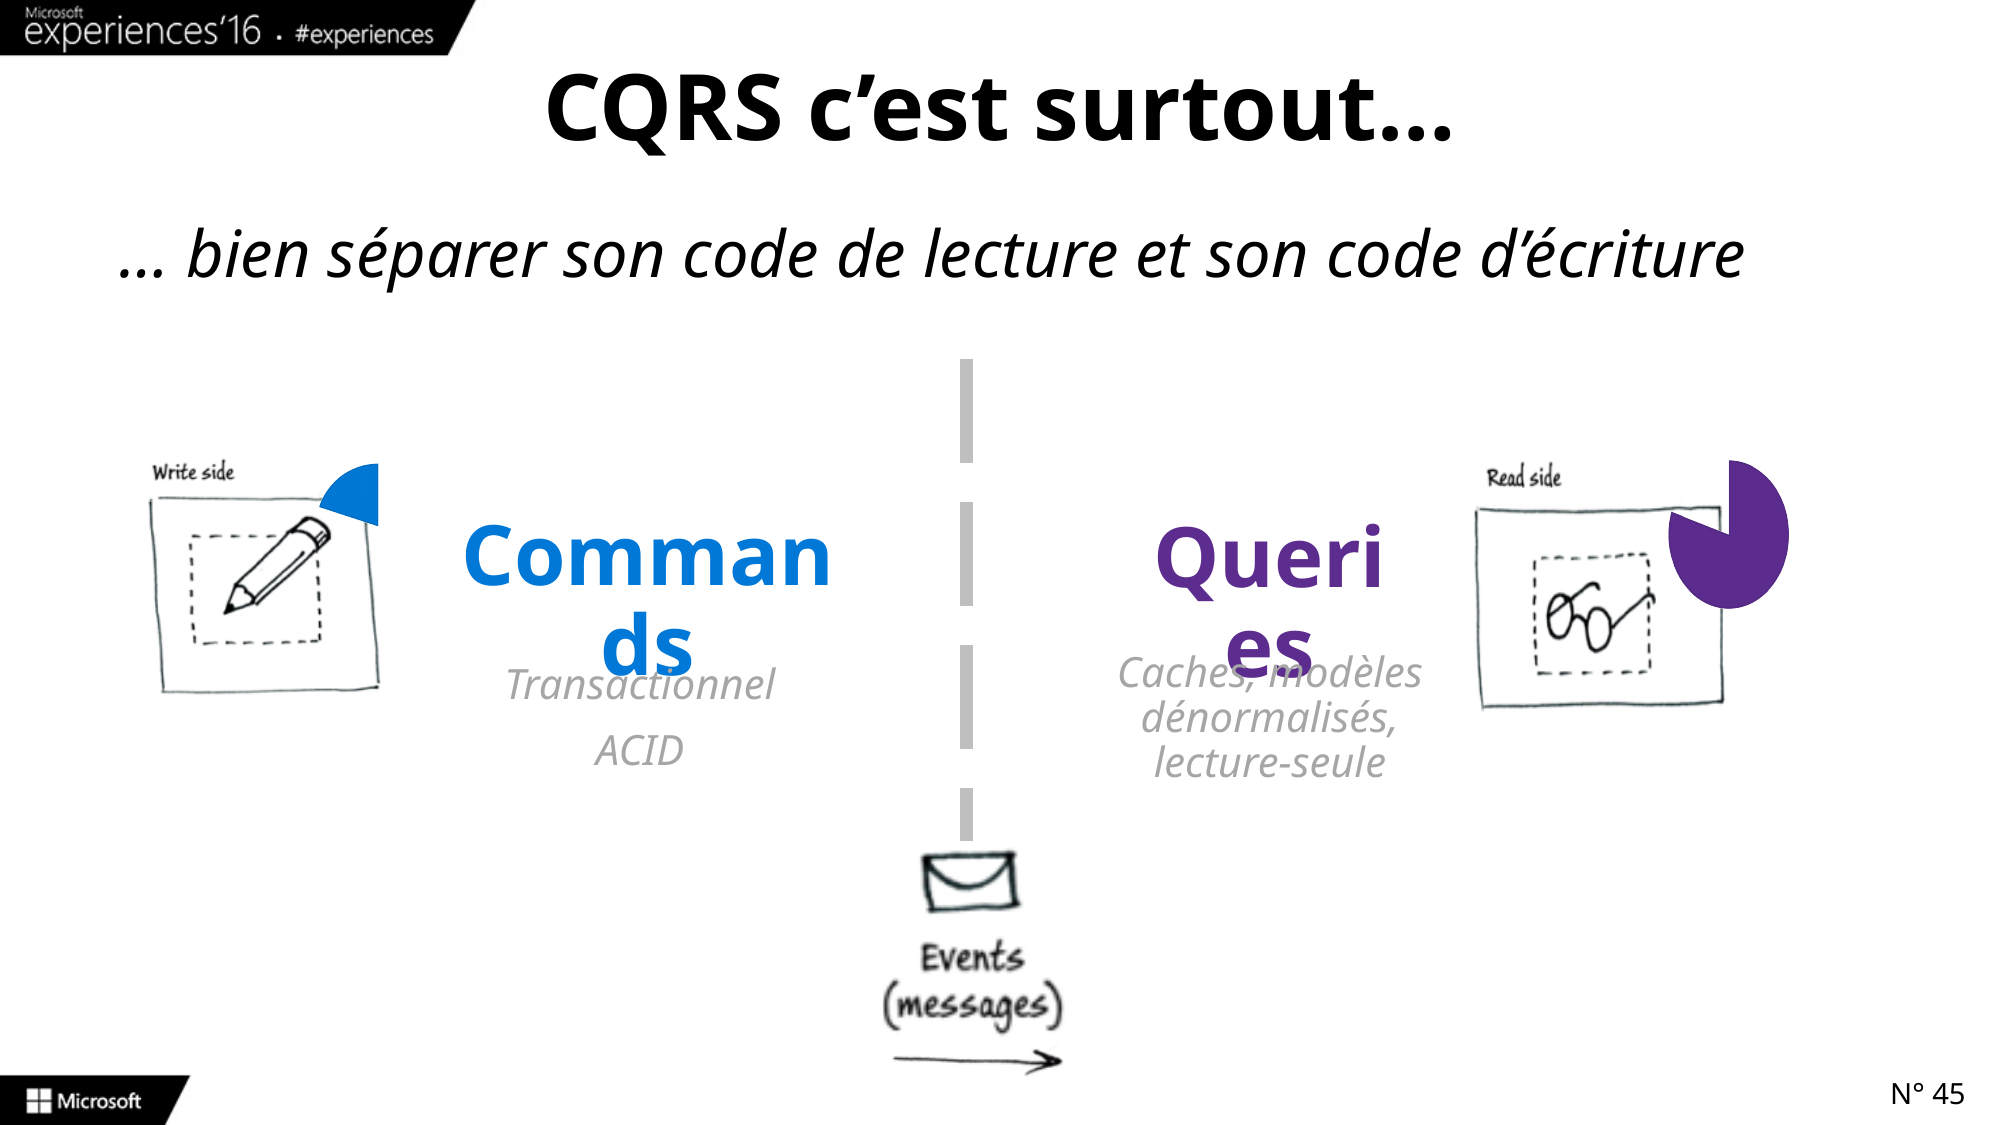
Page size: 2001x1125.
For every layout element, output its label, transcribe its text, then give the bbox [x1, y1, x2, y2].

slide_number N° 45 [1530, 1065, 1981, 1125]
list … bien séparer son code de lecture et son code d’écriture [104, 192, 1830, 321]
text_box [882, 841, 1072, 1092]
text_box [1092, 442, 1806, 827]
title CQRS c’est surtout… [0, 59, 2000, 163]
picture [0, 0, 490, 58]
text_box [137, 442, 872, 807]
picture [0, 1073, 196, 1125]
